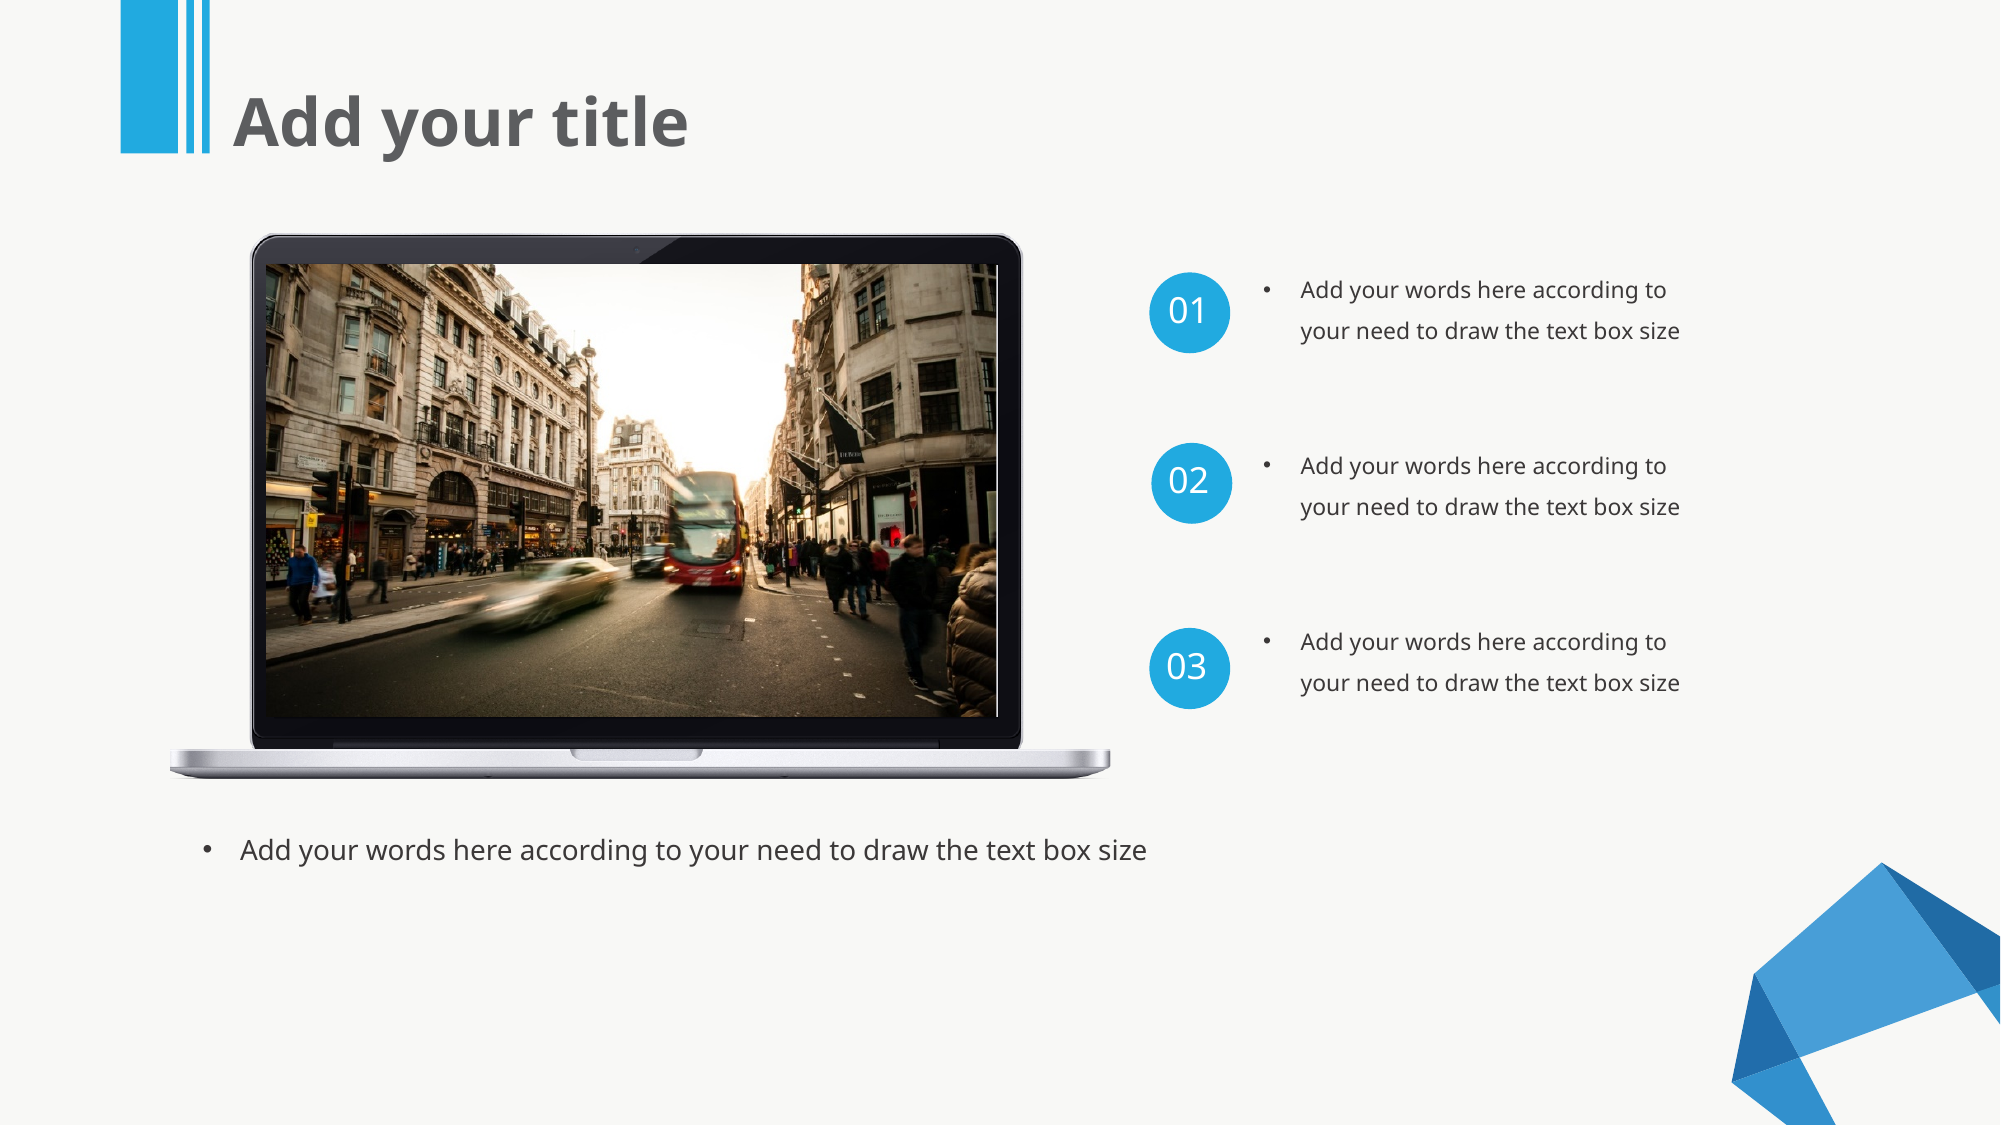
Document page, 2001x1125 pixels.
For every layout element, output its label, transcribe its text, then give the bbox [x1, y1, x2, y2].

text_box Add your words here according to your need to draw the text box size [185, 808, 1877, 874]
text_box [1149, 272, 1231, 354]
text_box Add your words here according to your need to draw the text box size [1246, 430, 1737, 528]
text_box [1151, 442, 1233, 524]
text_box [170, 233, 1118, 779]
text_box Add your words here according to your need to draw the text box size [1246, 605, 1737, 703]
text_box [201, 0, 211, 154]
text_box Add your words here according to your need to draw the text box size [1246, 254, 1737, 352]
text_box Add your title [233, 63, 830, 160]
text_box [1149, 627, 1231, 710]
text_box [120, 0, 179, 154]
text_box [185, 0, 195, 154]
